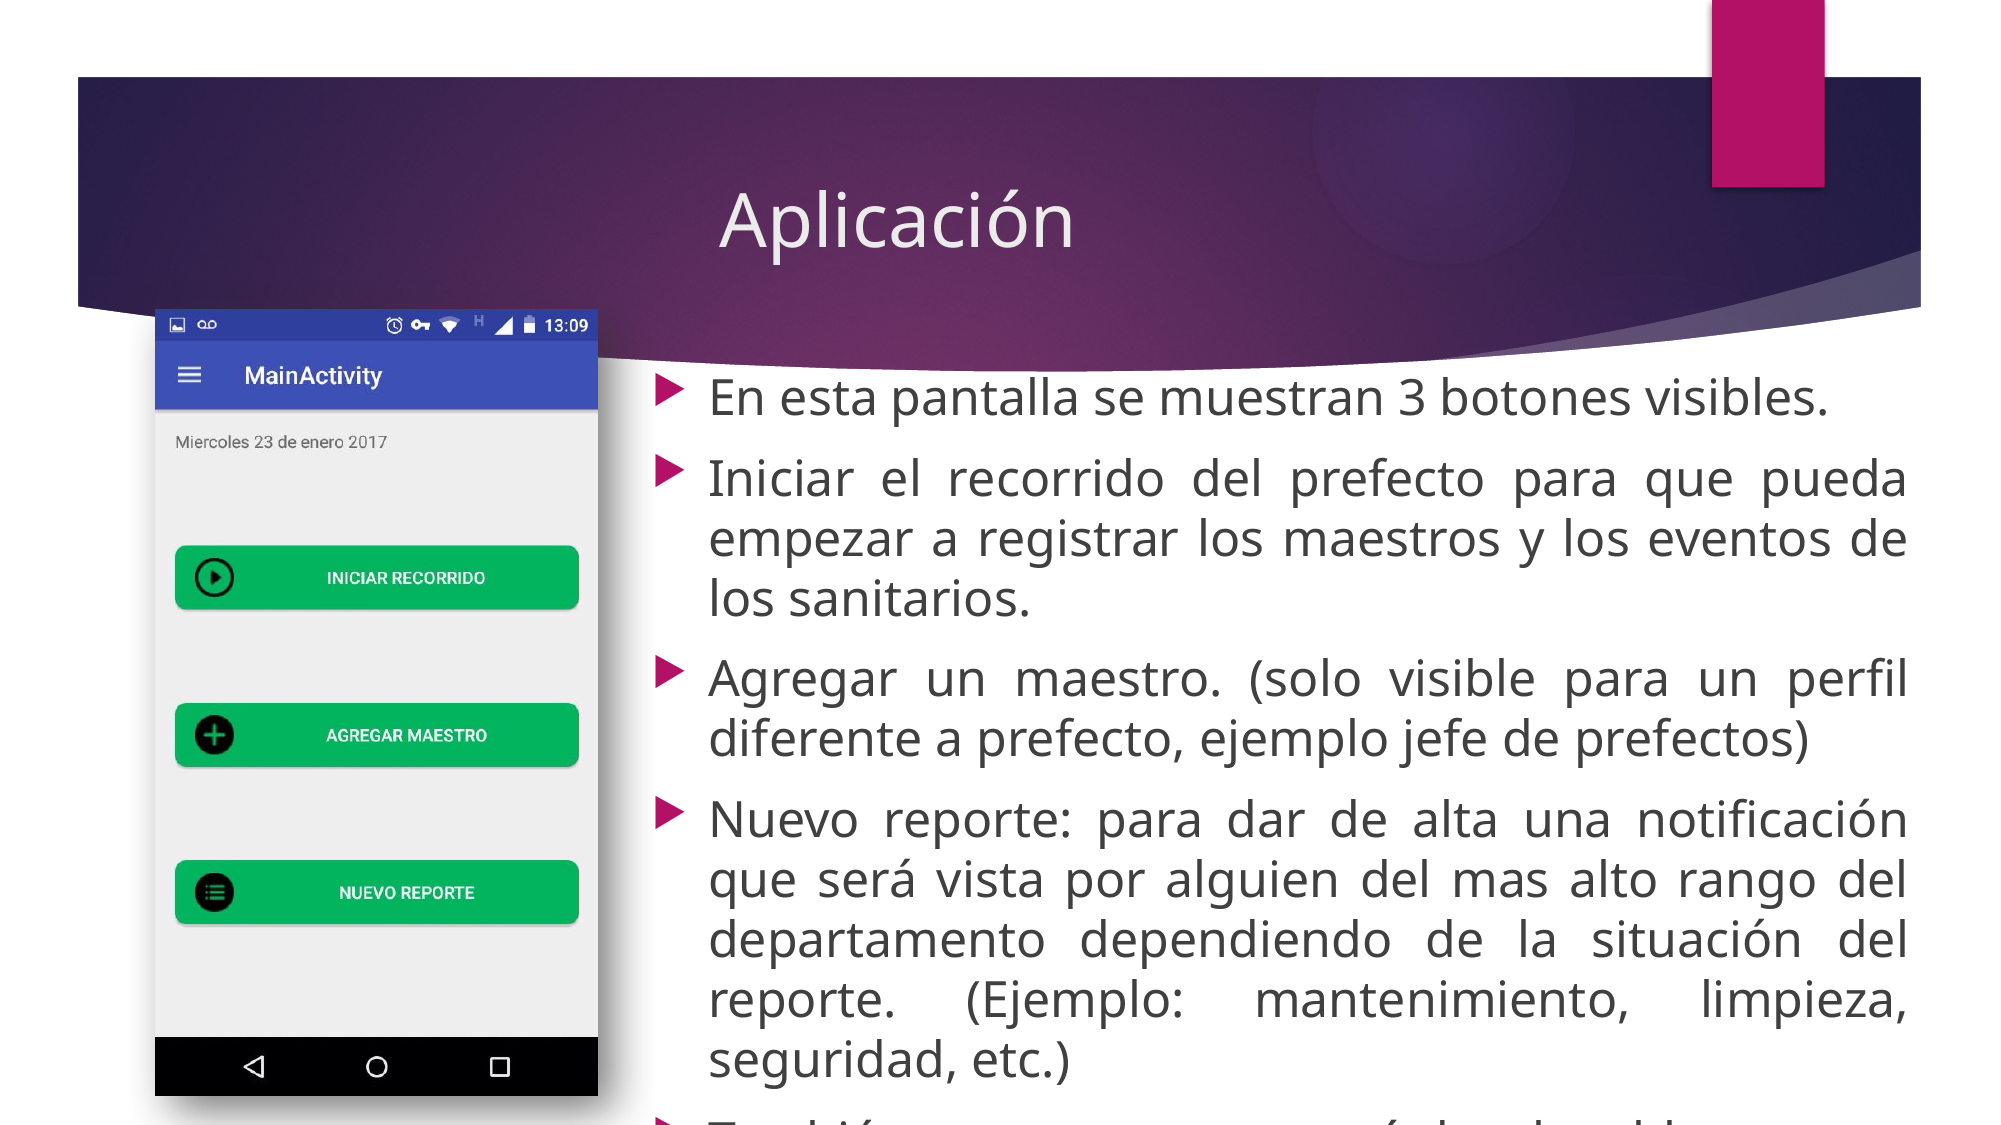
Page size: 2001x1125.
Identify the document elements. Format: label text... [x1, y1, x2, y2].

text_box En esta pantalla se muestran 3 botones visibles. Iniciar el recorrido del prefecto para que pueda empezar a registrar los maestros y los eventos de los sanitarios. Agregar un maestro. (solo visible para un perfil diferente a prefecto, ejemplo jefe de prefectos) Nuevo reporte: para dar de alta una notificación que será vista por alguien del mas alto rango del departamento dependiendo de la situación del reporte. (Ejemplo: mantenimiento, limpieza, seguridad, etc.) También cuenta con un menú desplegable. [636, 357, 1925, 1120]
title Aplicación [189, 159, 1627, 276]
picture [155, 309, 598, 1096]
